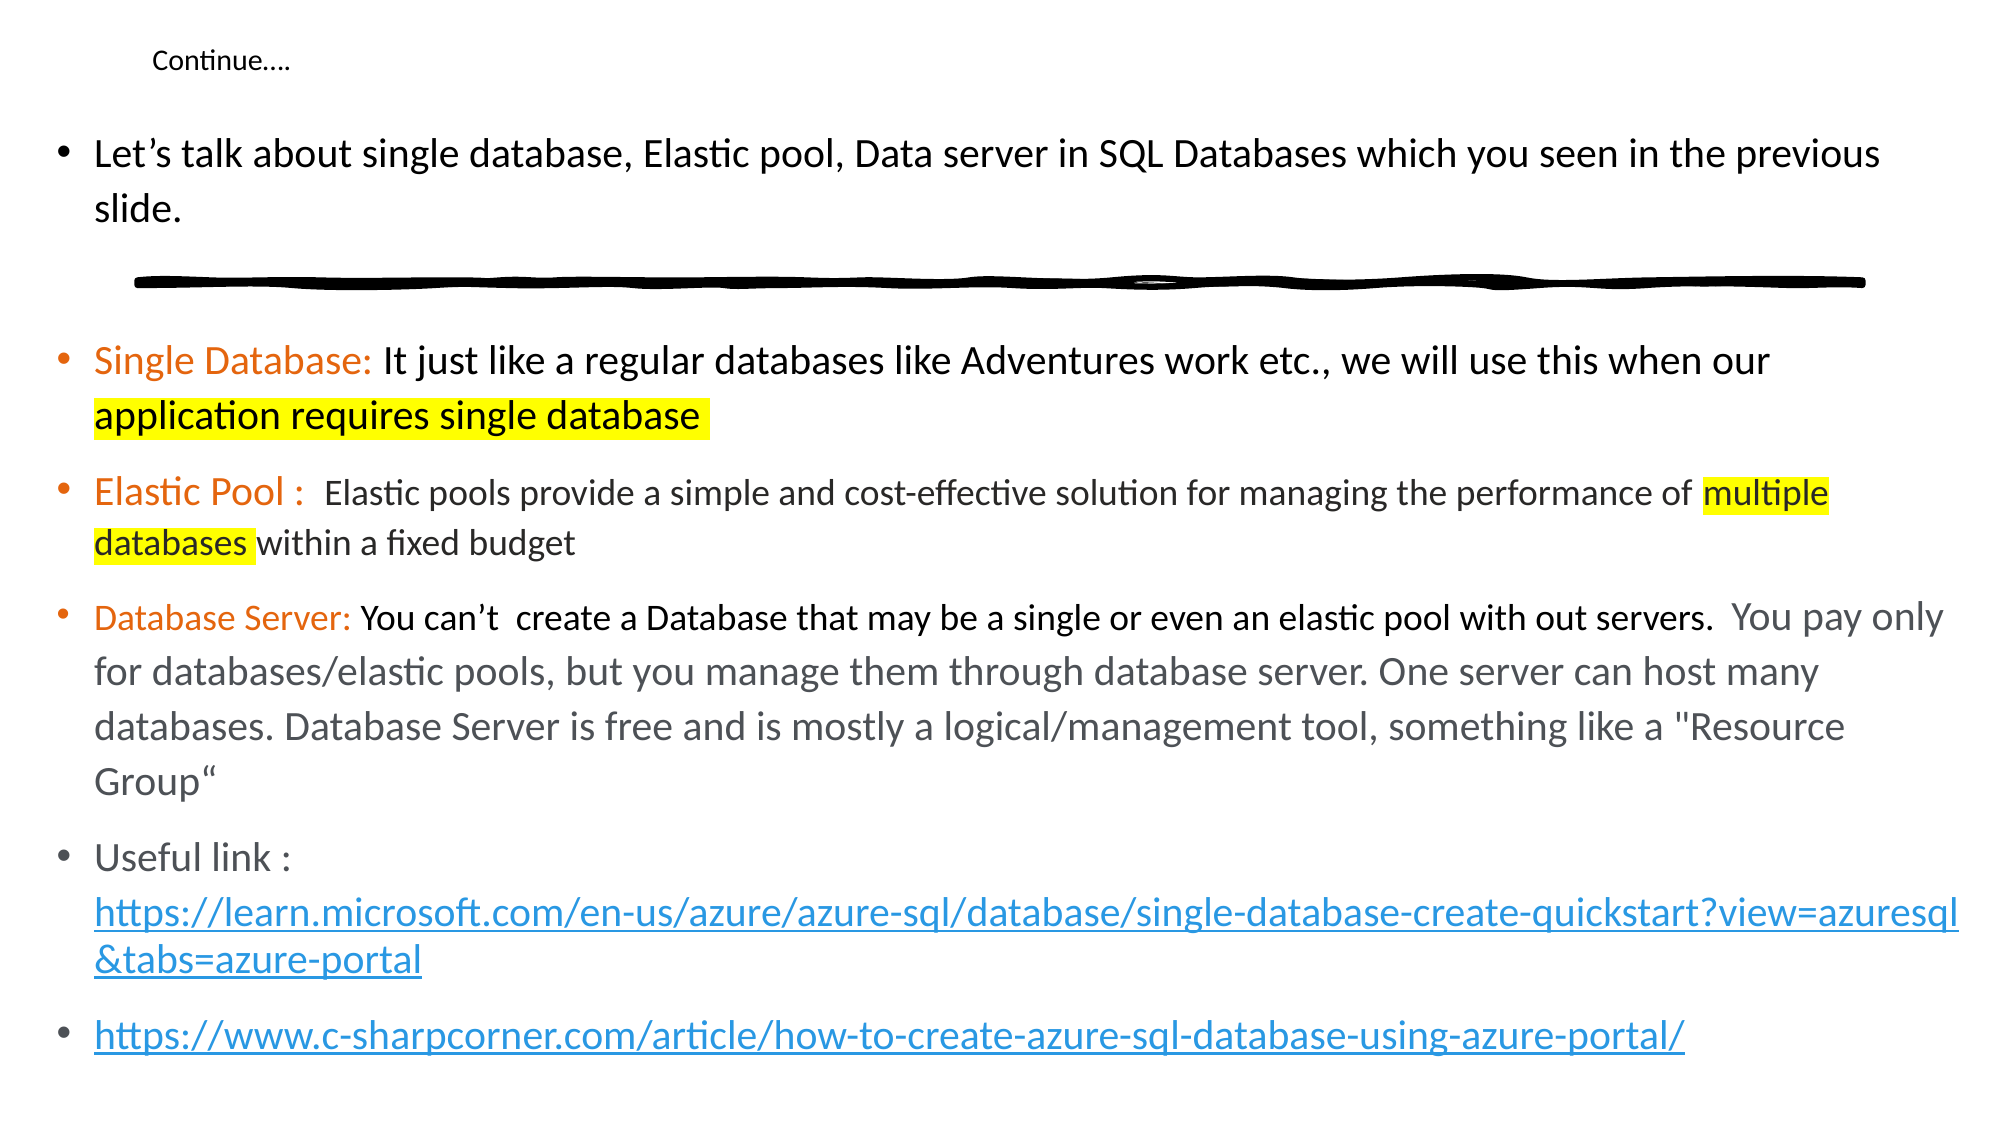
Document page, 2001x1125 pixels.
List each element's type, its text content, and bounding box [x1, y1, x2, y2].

title Continue…. [137, 33, 1863, 85]
list Let’s talk about single database, Elastic pool, Data server in SQL Databases which you seen in the previous slide. Single Database: It just like a regular databases like Adventures work etc., we will use this when our application requires single database Elastic Pool : Elastic pools provide a simple and cost-effective solution for managing the performance of multiple databases within a fixed budget Database Server: You can’t create a Database that may be a single or even an elastic pool with out servers. You pay only for databases/elastic pools, but you manage them through database server. One server can host many databases. Database Server is free and is mostly a logical/management tool, something like a "Resource Group“ Useful link : https://learn.microsoft.com/en-us/azure/azure-sql/database/single-database-create-quickstart?view=azuresql&tabs=azure-portal https://www.c-sharpcorner.com/article/how-to-create-azure-sql-database-using-azure-portal/ [41, 113, 1975, 1092]
